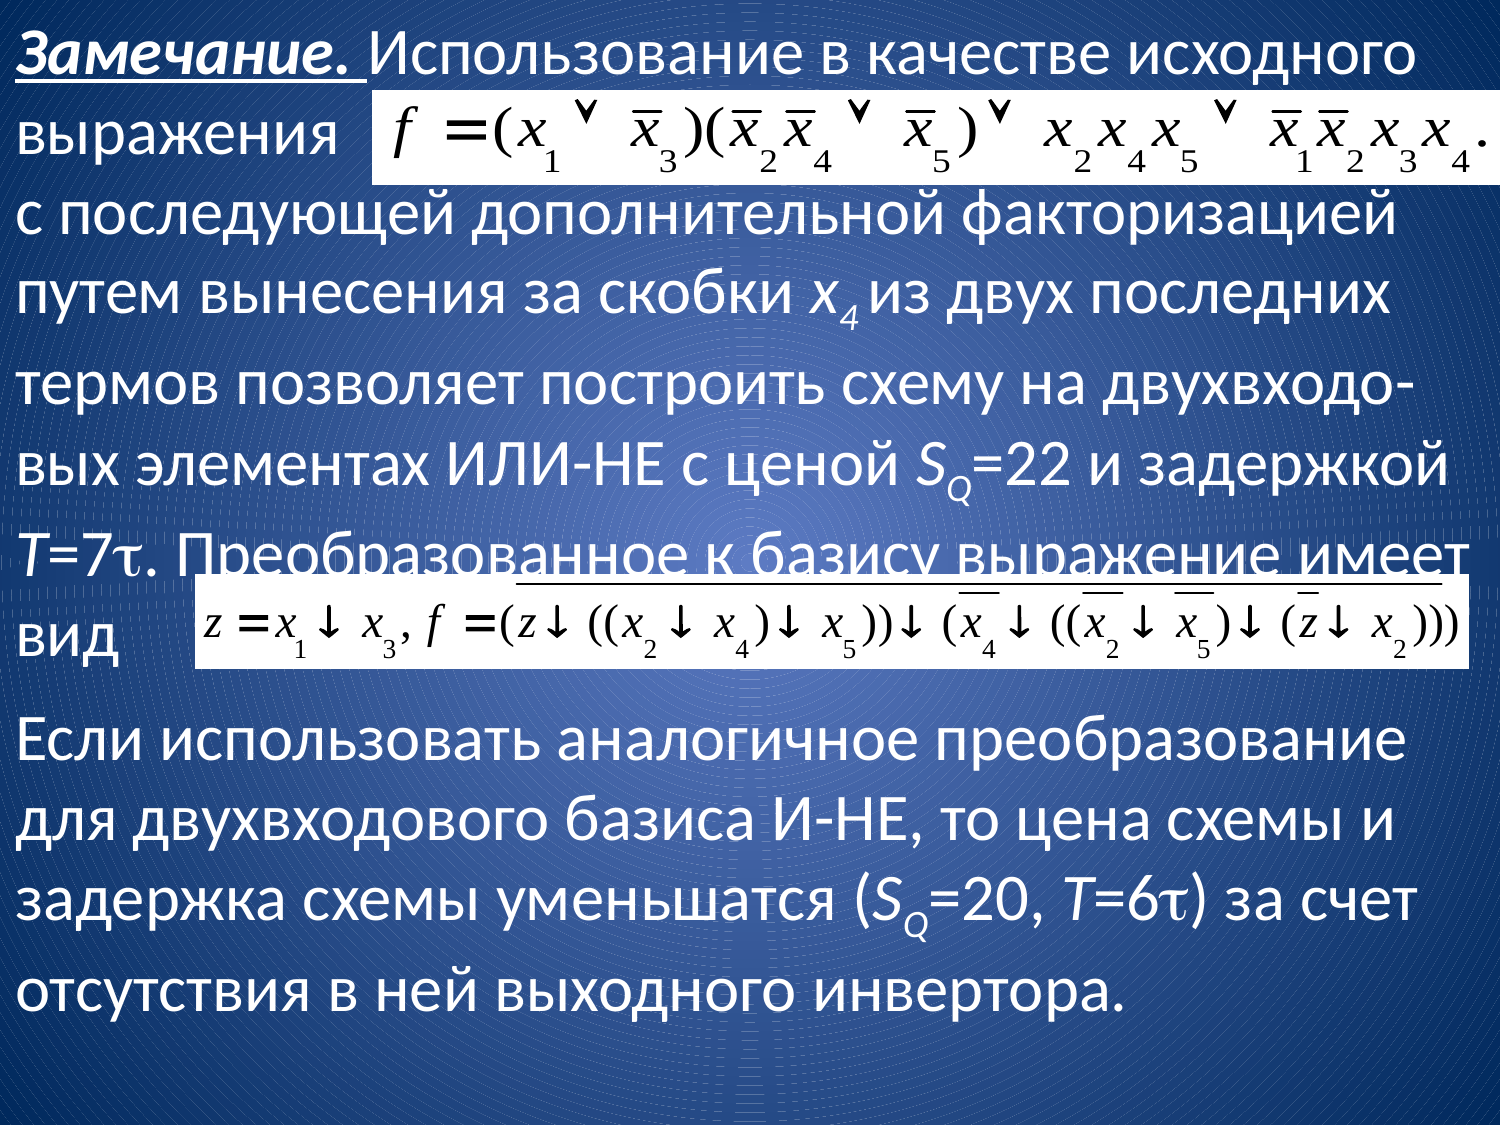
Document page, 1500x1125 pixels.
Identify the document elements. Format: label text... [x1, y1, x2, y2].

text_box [194, 573, 1470, 669]
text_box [371, 89, 1500, 185]
list Замечание. Использование в качестве исходного выражения с последующей дополнительной факторизацией путем вынесения за скобки x4 из двух последних термов позволяет построить схему на двухвходо-вых элементах ИЛИ-НЕ с ценой SQ=22 и задержкой Т=7. Преобразованное к базису выражение имеет вид Если использовать аналогичное преобразование для двухвходового базиса И-НЕ, то цена схемы и задержка схемы уменьшатся (SQ=20, Т=6) за счет отсутствия в ней выходного инвертора. [0, 1, 1500, 1083]
